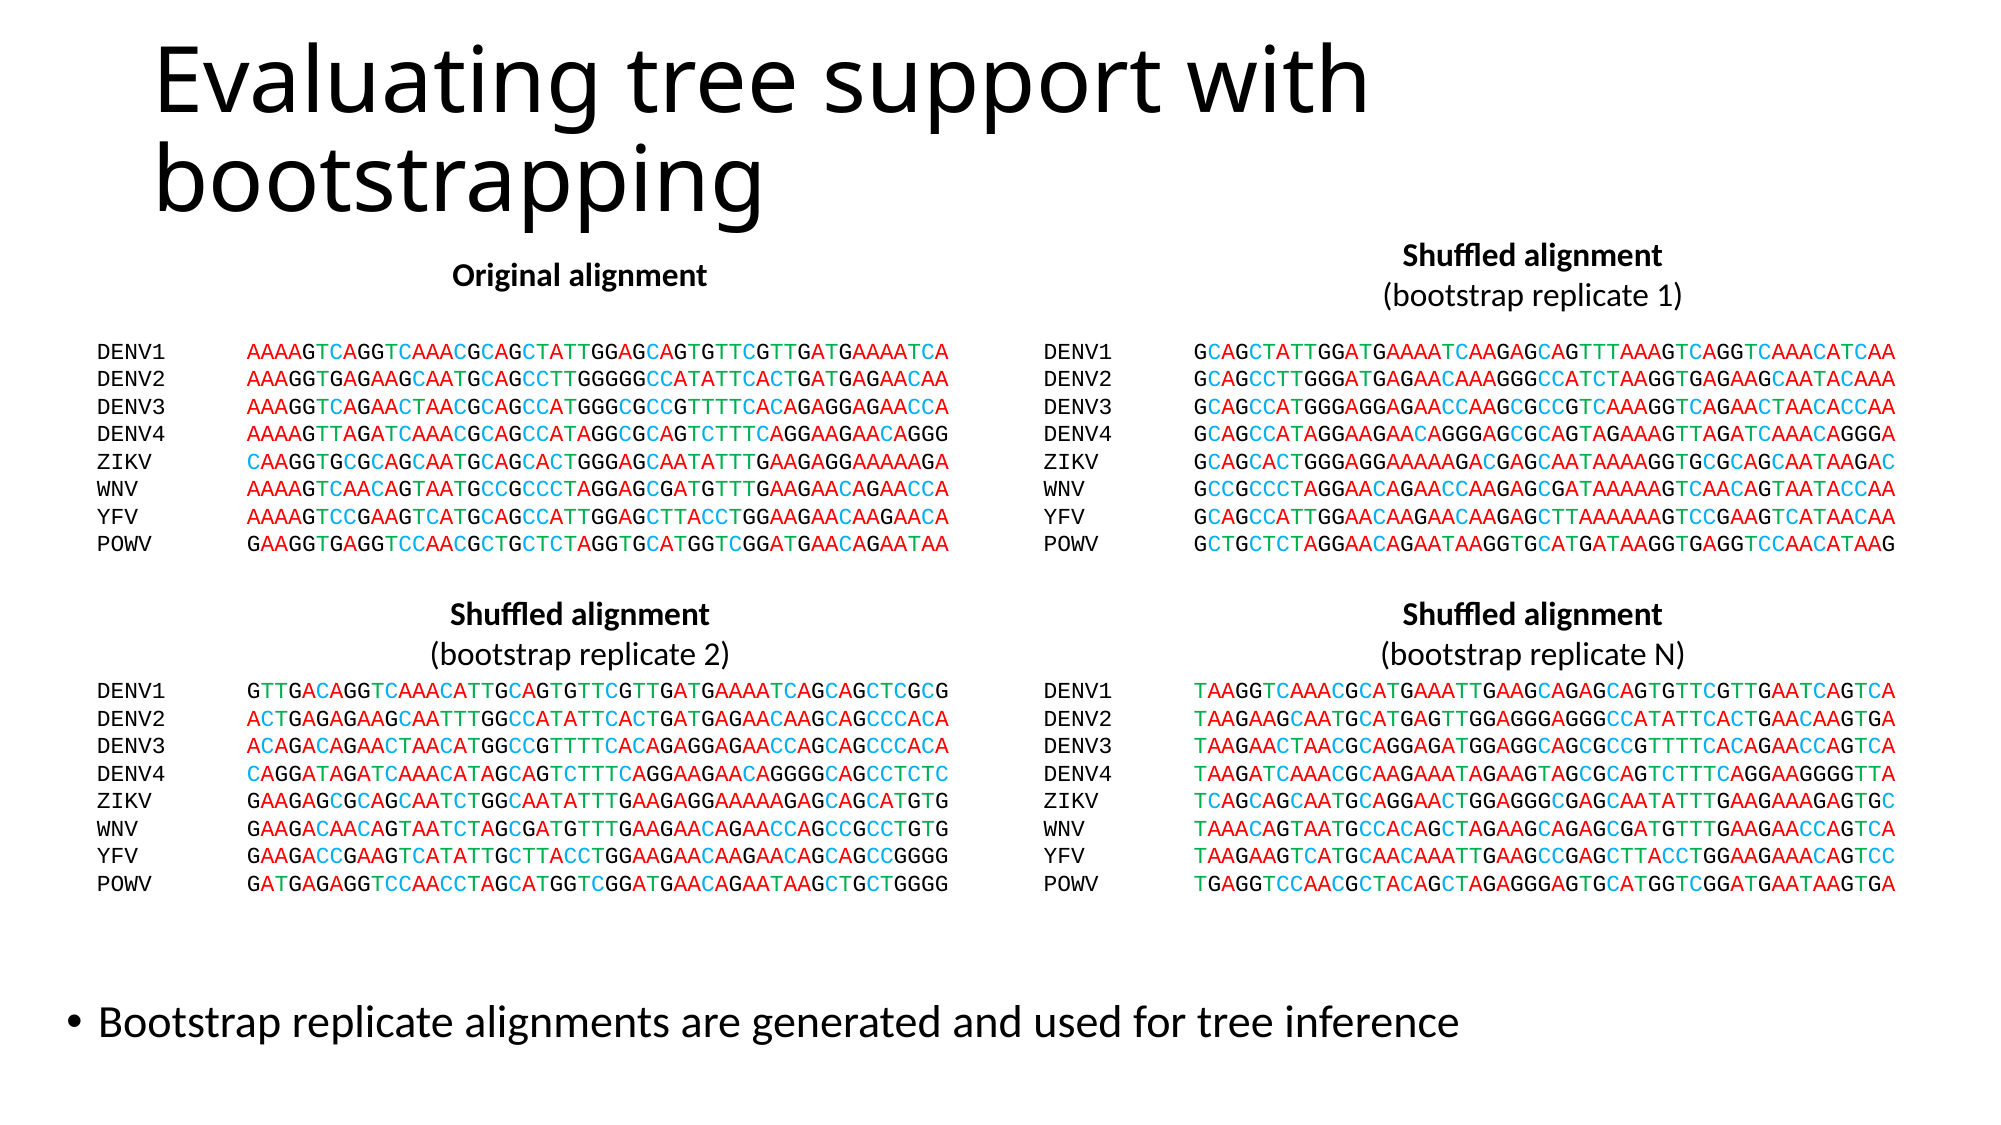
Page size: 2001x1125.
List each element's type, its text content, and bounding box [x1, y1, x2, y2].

list Bootstrap replicate alignments are generated and used for tree inference [51, 990, 1949, 1056]
text_box DENV1 AAAAGTCAGGTCAAACGCAGCTATTGGAGCAGTGTTCGTTGATGAAAATCA DENV2 AAAGGTGAGAAGCAATGCAGCCTTGGGGGCCATATTCACTGATGAGAACAA DENV3 AAAGGTCAGAACTAACGCAGCCATGGGCGCCGTTTTCACAGAGGAGAACCA DENV4 AAAAGTTAGATCAAACGCAGCCATAGGCGCAGTCTTTCAGGAAGAACAGGG ZIKV CAAGGTGCGCAGCAATGCAGCACTGGGAGCAATATTTGAAGAGGAAAAAGA WNV AAAAGTCAACAGTAATGCCGCCCTAGGAGCGATGTTTGAAGAACAGAACCA YFV AAAAGTCCGAAGTCATGCAGCCATTGGAGCTTACCTGGAAGAACAAGAACA POWV GAAGGTGAGGTCCAACGCTGCTCTAGGTGCATGGTCGGATGAACAGAATAA [82, 329, 971, 564]
text_box DENV1 GTTGACAGGTCAAACATTGCAGTGTTCGTTGATGAAAATCAGCAGCTCGCG DENV2 ACTGAGAGAAGCAATTTGGCCATATTCACTGATGAGAACAAGCAGCCCACA DENV3 ACAGACAGAACTAACATGGCCGTTTTCACAGAGGAGAACCAGCAGCCCACA DENV4 CAGGATAGATCAAACATAGCAGTCTTTCAGGAAGAACAGGGGCAGCCTCTC ZIKV GAAGAGCGCAGCAATCTGGCAATATTTGAAGAGGAAAAAGAGCAGCATGTG WNV GAAGACAACAGTAATCTAGCGATGTTTGAAGAACAGAACCAGCCGCCTGTG YFV GAAGACCGAAGTCATATTGCTTACCTGGAAGAACAAGAACAGCAGCCGGGG POWV GATGAGAGGTCCAACCTAGCATGGTCGGATGAACAGAATAAGCTGCTGGGG [82, 668, 971, 904]
text_box DENV1 TAAGGTCAAACGCATGAAATTGAAGCAGAGCAGTGTTCGTTGAATCAGTCA DENV2 TAAGAAGCAATGCATGAGTTGGAGGGAGGGCCATATTCACTGAACAAGTGA DENV3 TAAGAACTAACGCAGGAGATGGAGGCAGCGCCGTTTTCACAGAACCAGTCA DENV4 TAAGATCAAACGCAAGAAATAGAAGTAGCGCAGTCTTTCAGGAAGGGGTTA ZIKV TCAGCAGCAATGCAGGAACTGGAGGGCGAGCAATATTTGAAGAAAGAGTGC WNV TAAACAGTAATGCCACAGCTAGAAGCAGAGCGATGTTTGAAGAACCAGTCA YFV TAAGAAGTCATGCAACAAATTGAAGCCGAGCTTACCTGGAAGAAACAGTCC POWV TGAGGTCCAACGCTACAGCTAGAGGGAGTGCATGGTCGGATGAATAAGTGA [1028, 668, 1918, 904]
text_box Shuffled alignment (bootstrap replicate N) [1324, 584, 1742, 680]
text_box Shuffled alignment (bootstrap replicate 1) [1324, 226, 1742, 321]
text_box DENV1 GCAGCTATTGGATGAAAATCAAGAGCAGTTTAAAGTCAGGTCAAACATCAA DENV2 GCAGCCTTGGGATGAGAACAAAGGGCCATCTAAGGTGAGAAGCAATACAAA DENV3 GCAGCCATGGGAGGAGAACCAAGCGCCGTCAAAGGTCAGAACTAACACCAA DENV4 GCAGCCATAGGAAGAACAGGGAGCGCAGTAGAAAGTTAGATCAAACAGGGA ZIKV GCAGCACTGGGAGGAAAAAGACGAGCAATAAAAGGTGCGCAGCAATAAGAC WNV GCCGCCCTAGGAACAGAACCAAGAGCGATAAAAAGTCAACAGTAATACCAA YFV GCAGCCATTGGAACAAGAACAAGAGCTTAAAAAAGTCCGAAGTCATAACAA POWV GCTGCTCTAGGAACAGAATAAGGTGCATGATAAGGTGAGGTCCAACATAAG [1028, 329, 1918, 564]
text_box Shuffled alignment (bootstrap replicate 2) [371, 584, 790, 680]
title Evaluating tree support with bootstrapping [137, 23, 1863, 242]
text_box Original alignment [371, 245, 790, 301]
